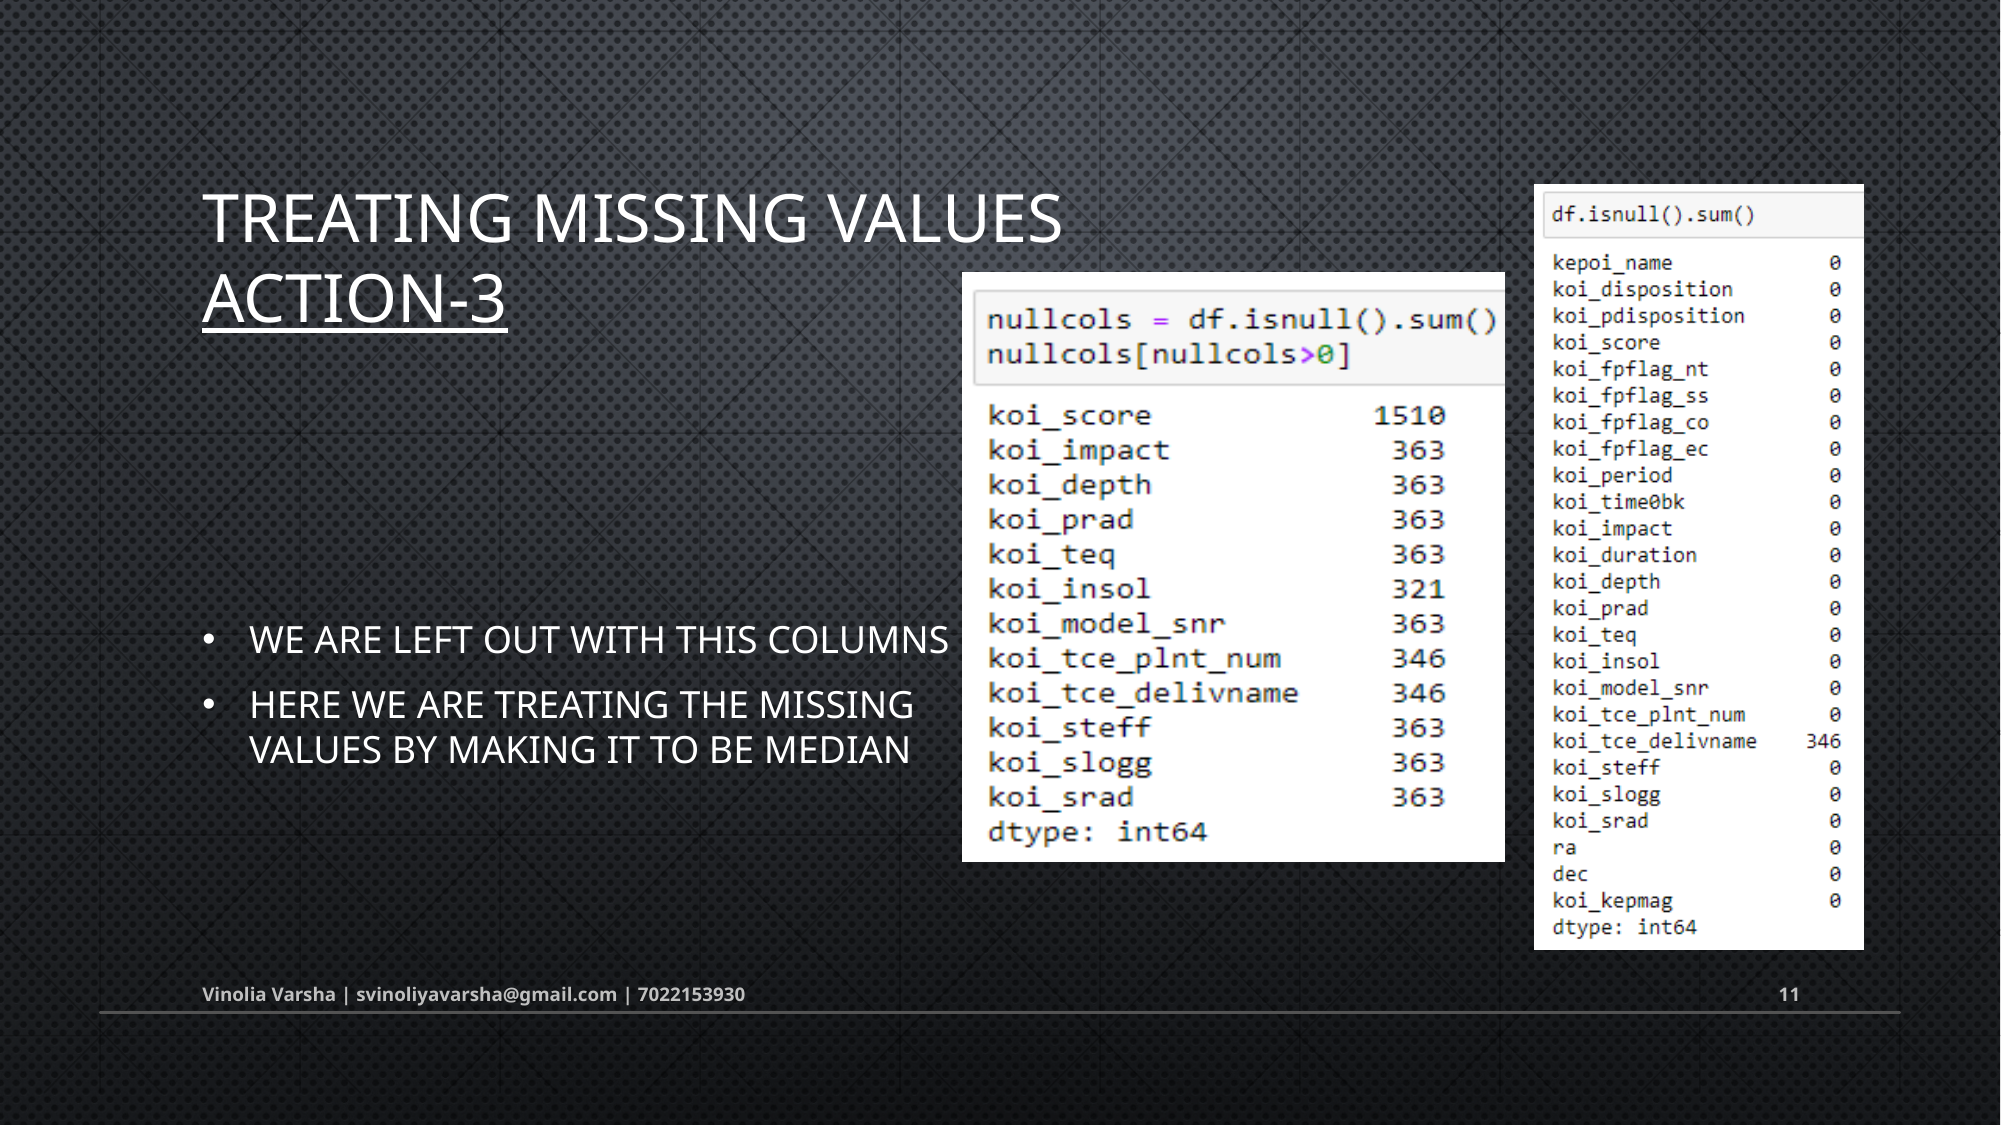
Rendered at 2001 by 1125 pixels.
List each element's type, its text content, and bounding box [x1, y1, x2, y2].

slide_number 11 [1724, 965, 1816, 1025]
footer Vinolia Varsha | svinoliyavarsha@gmail.com | 7022153930 [187, 965, 1425, 1025]
title Treating missing values Action-3 [187, 99, 1813, 413]
picture [1533, 184, 1865, 951]
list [962, 272, 1505, 862]
list We are left out with this columns Here we are treating the missing values by making it to be median [187, 437, 988, 950]
